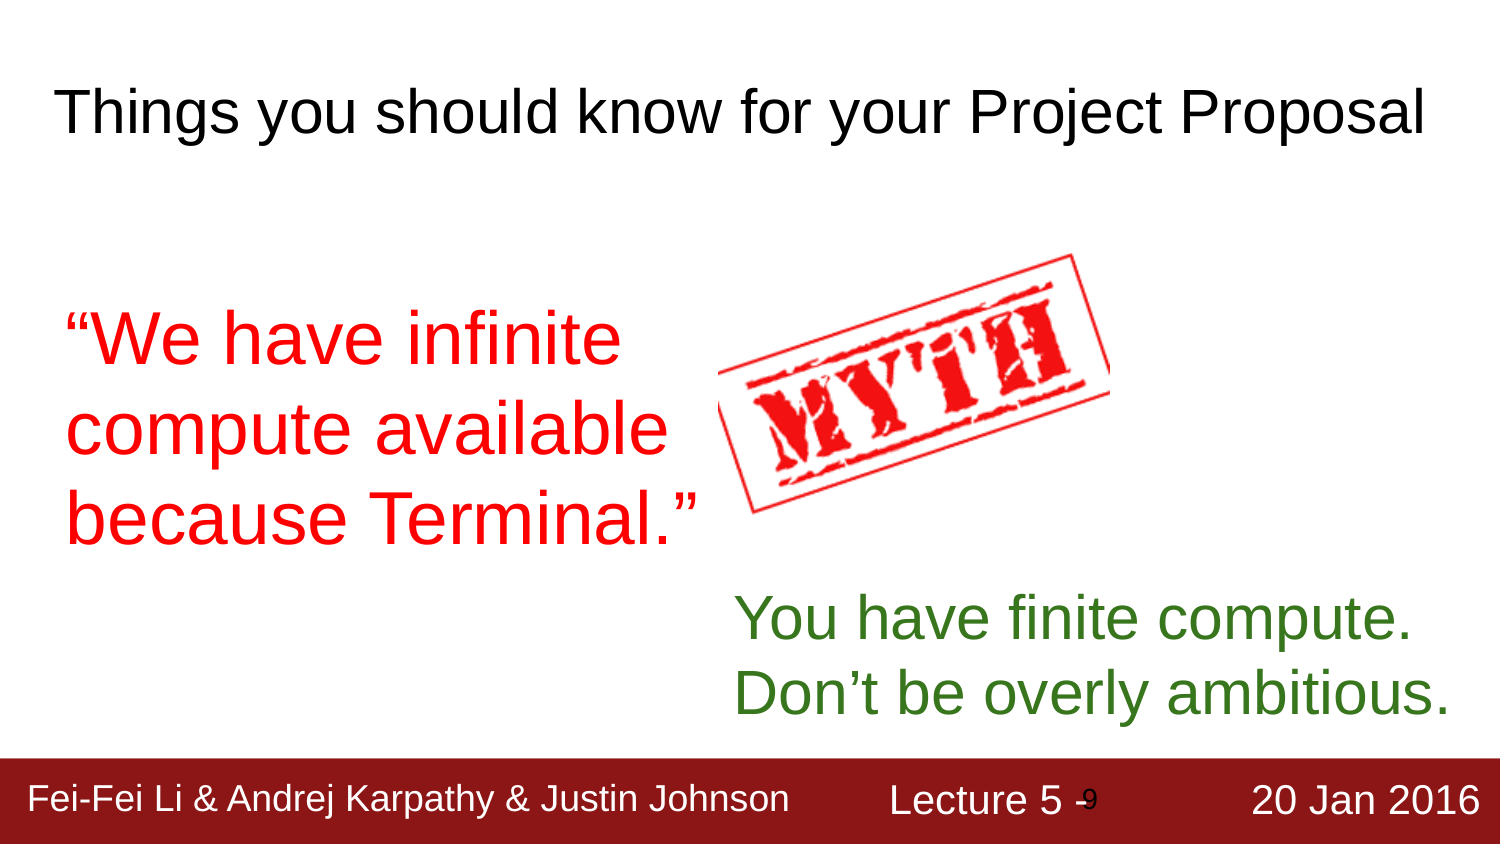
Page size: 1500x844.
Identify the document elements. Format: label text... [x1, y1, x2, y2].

text_box You have finite compute. Don’t be overly ambitious. [718, 562, 1500, 670]
text_box Things you should know for your Project Proposal [38, 55, 1457, 181]
picture [718, 253, 1110, 519]
slide_number ‹#› [1066, 765, 1157, 831]
text_box “We have infinite compute available because Terminal.” [50, 274, 713, 467]
